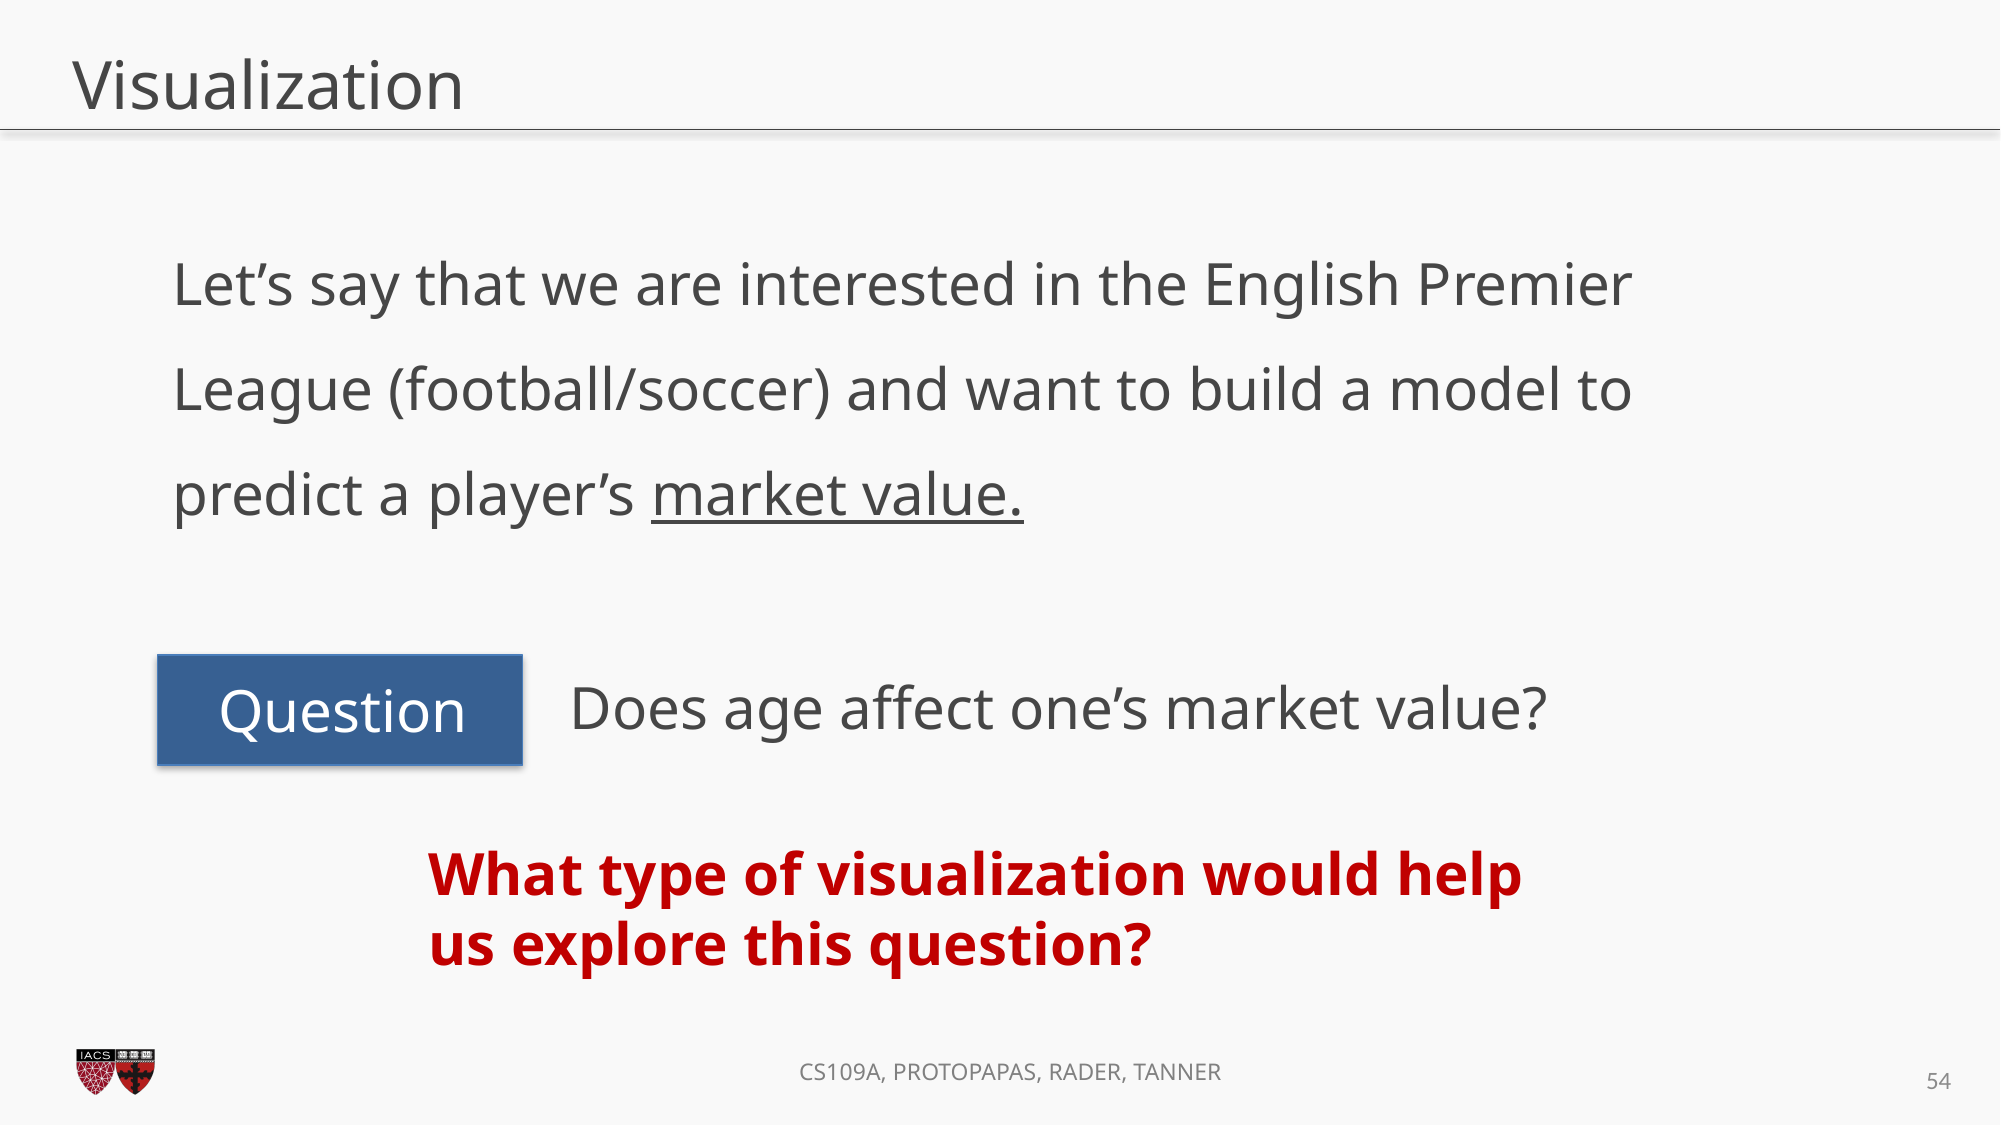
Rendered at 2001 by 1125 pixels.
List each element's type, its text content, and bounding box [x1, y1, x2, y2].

text_box Does age affect one’s market value? [554, 664, 1728, 764]
text_box What type of visualization would help us explore this question? [413, 829, 1587, 1013]
text_box Question [203, 666, 513, 766]
text_box [157, 654, 523, 766]
list Let’s say that we are interested in the English Premier League (football/soccer) and want to build a model to predict a player’s market value. [157, 204, 1774, 551]
slide_number 53 [1500, 1050, 1967, 1110]
picture [75, 1049, 155, 1095]
title Visualization [57, 35, 1943, 162]
